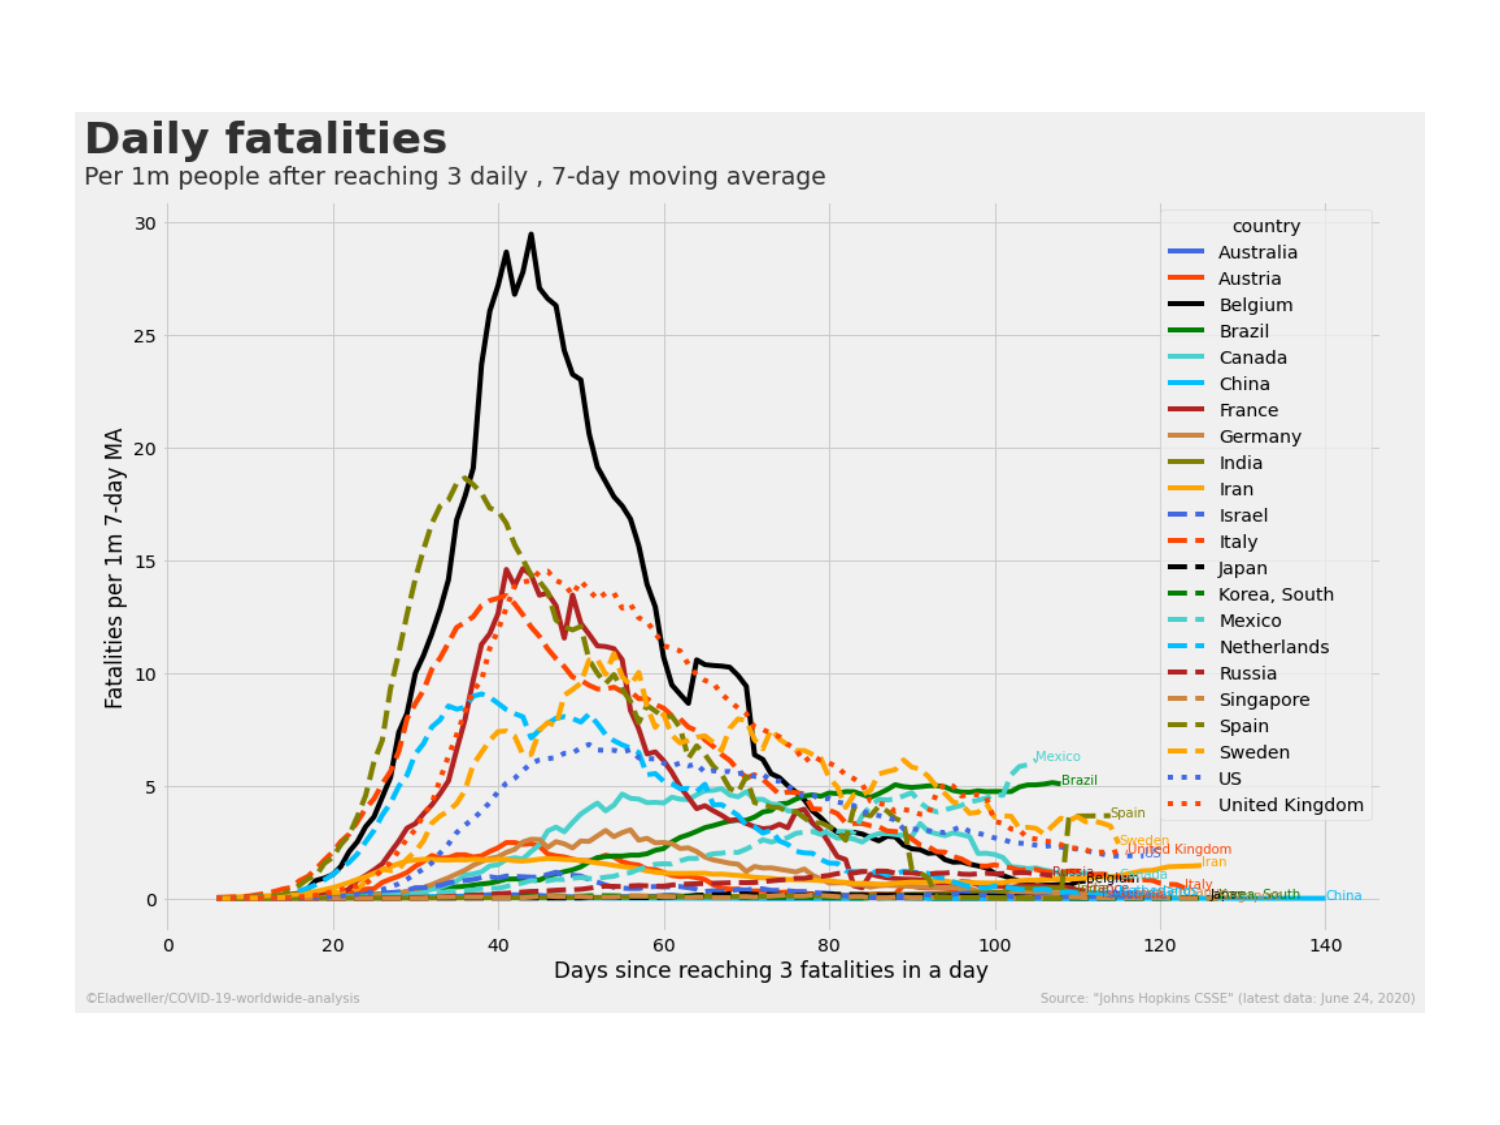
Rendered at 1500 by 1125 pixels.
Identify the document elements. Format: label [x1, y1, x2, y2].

picture [74, 112, 1426, 1013]
